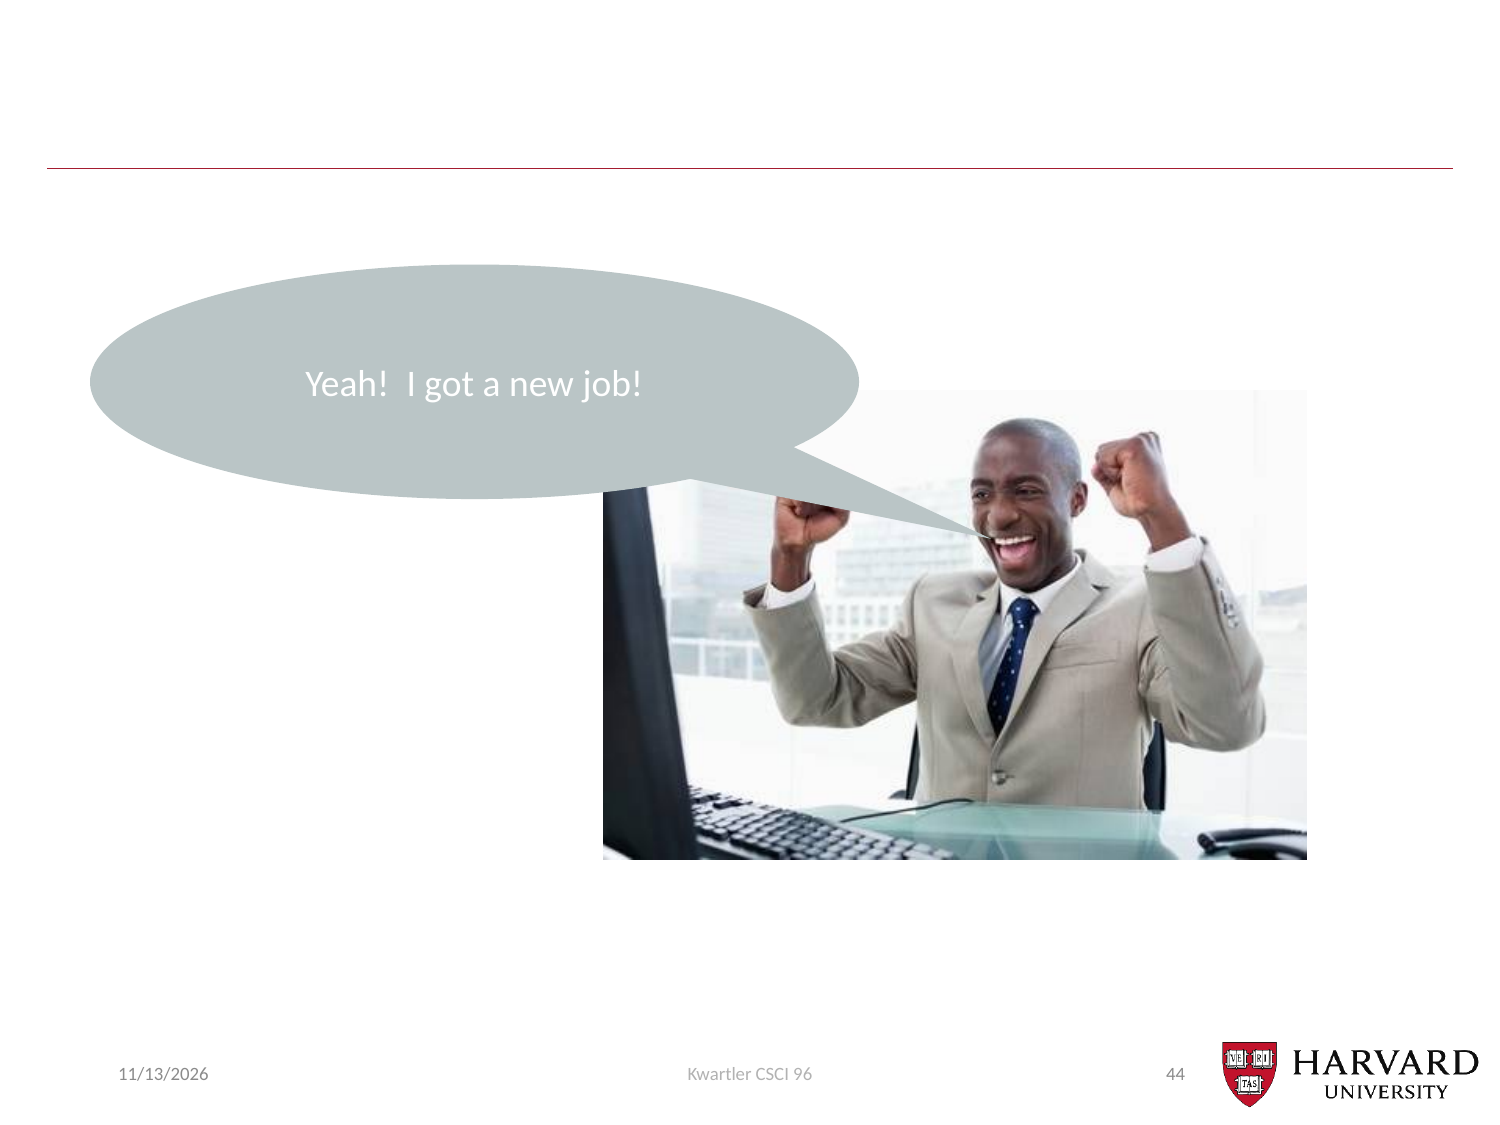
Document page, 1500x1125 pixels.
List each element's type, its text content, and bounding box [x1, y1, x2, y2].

footer Kwartler CSCI 96 [496, 1042, 1004, 1103]
text_box Yeah! I got a new job! [88, 263, 861, 501]
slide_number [103, 1042, 441, 1103]
picture [603, 390, 1307, 860]
picture [1200, 1024, 1500, 1125]
slide_number 44 [1059, 1042, 1200, 1103]
